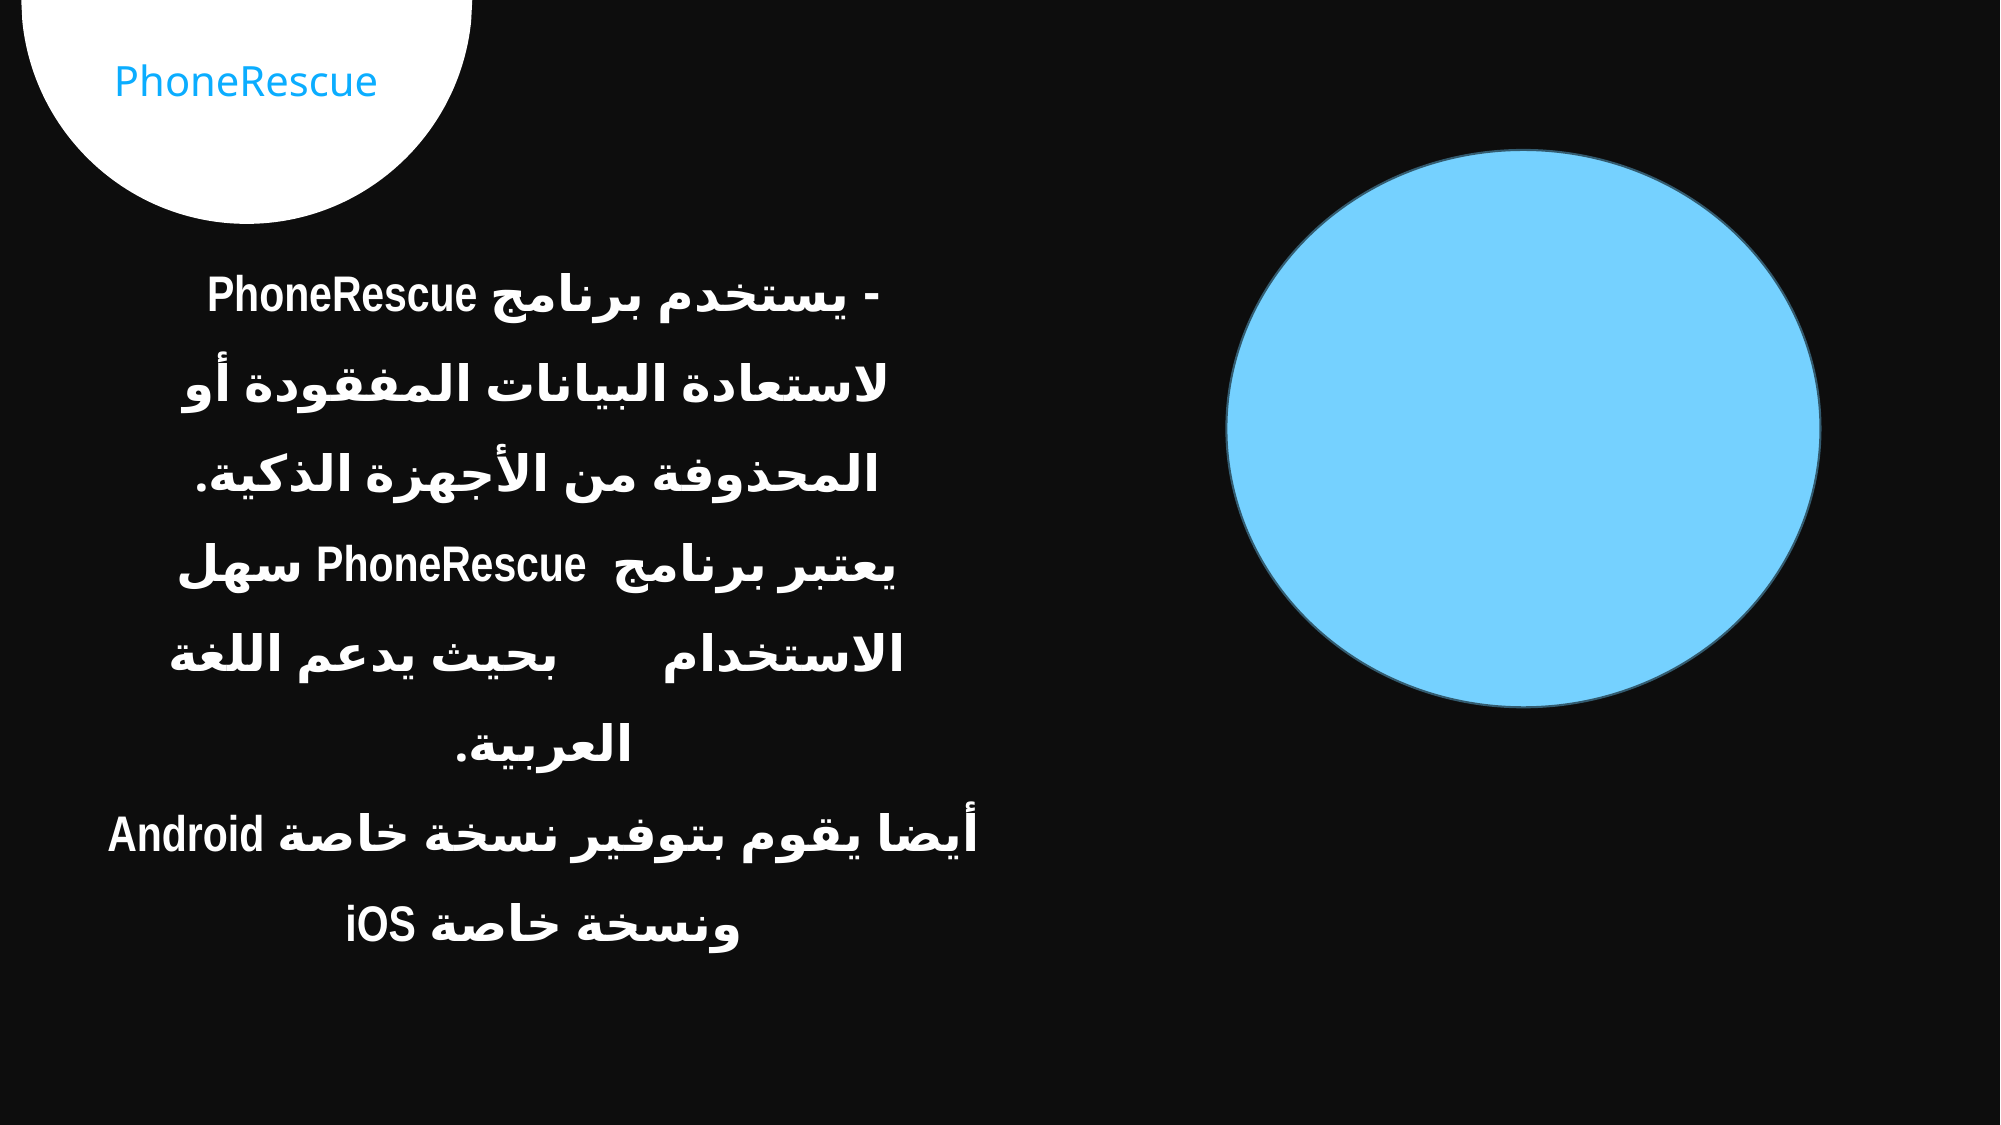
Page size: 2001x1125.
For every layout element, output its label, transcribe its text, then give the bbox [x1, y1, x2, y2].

text_box [1225, 148, 1822, 709]
list - يستخدم برنامج PhoneRescue لاستعادة البيانات المفقودة أو المحذوفة من الأجهزة الذكية. يعتبر برنامج PhoneRescue سهل الاستخدام بحيث يدعم اللغة العربية. أيضا يقوم بتوفير نسخة خاصة Android ونسخة خاصة iOS [75, 317, 1000, 867]
text_box PhoneRescue [63, 47, 440, 112]
